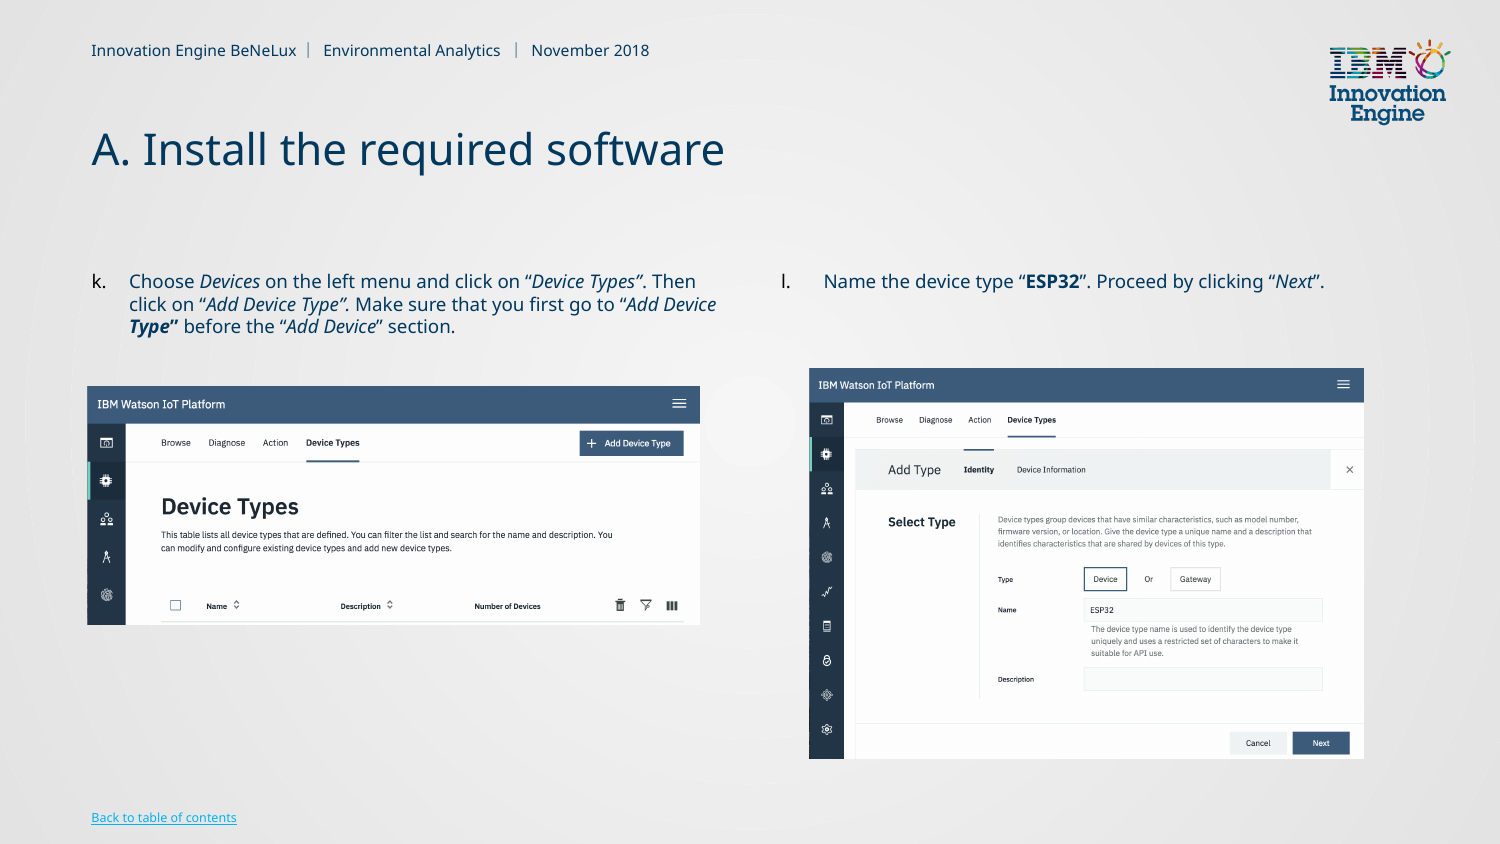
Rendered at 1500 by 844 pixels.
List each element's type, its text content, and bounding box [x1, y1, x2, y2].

picture [809, 368, 1364, 759]
list Choose Devices on the left menu and click on “Device Types”. Then click on “Add Device Type”. Make sure that you first go to “Add Device Type” before the “Add Device” section. [76, 230, 742, 781]
picture [1316, 39, 1459, 139]
list Name the device type “ESP32”. Proceed by clicking “Next”. [766, 230, 1446, 781]
picture [87, 386, 700, 625]
title A. Install the required software [76, 76, 1211, 183]
picture [150, 812, 155, 822]
